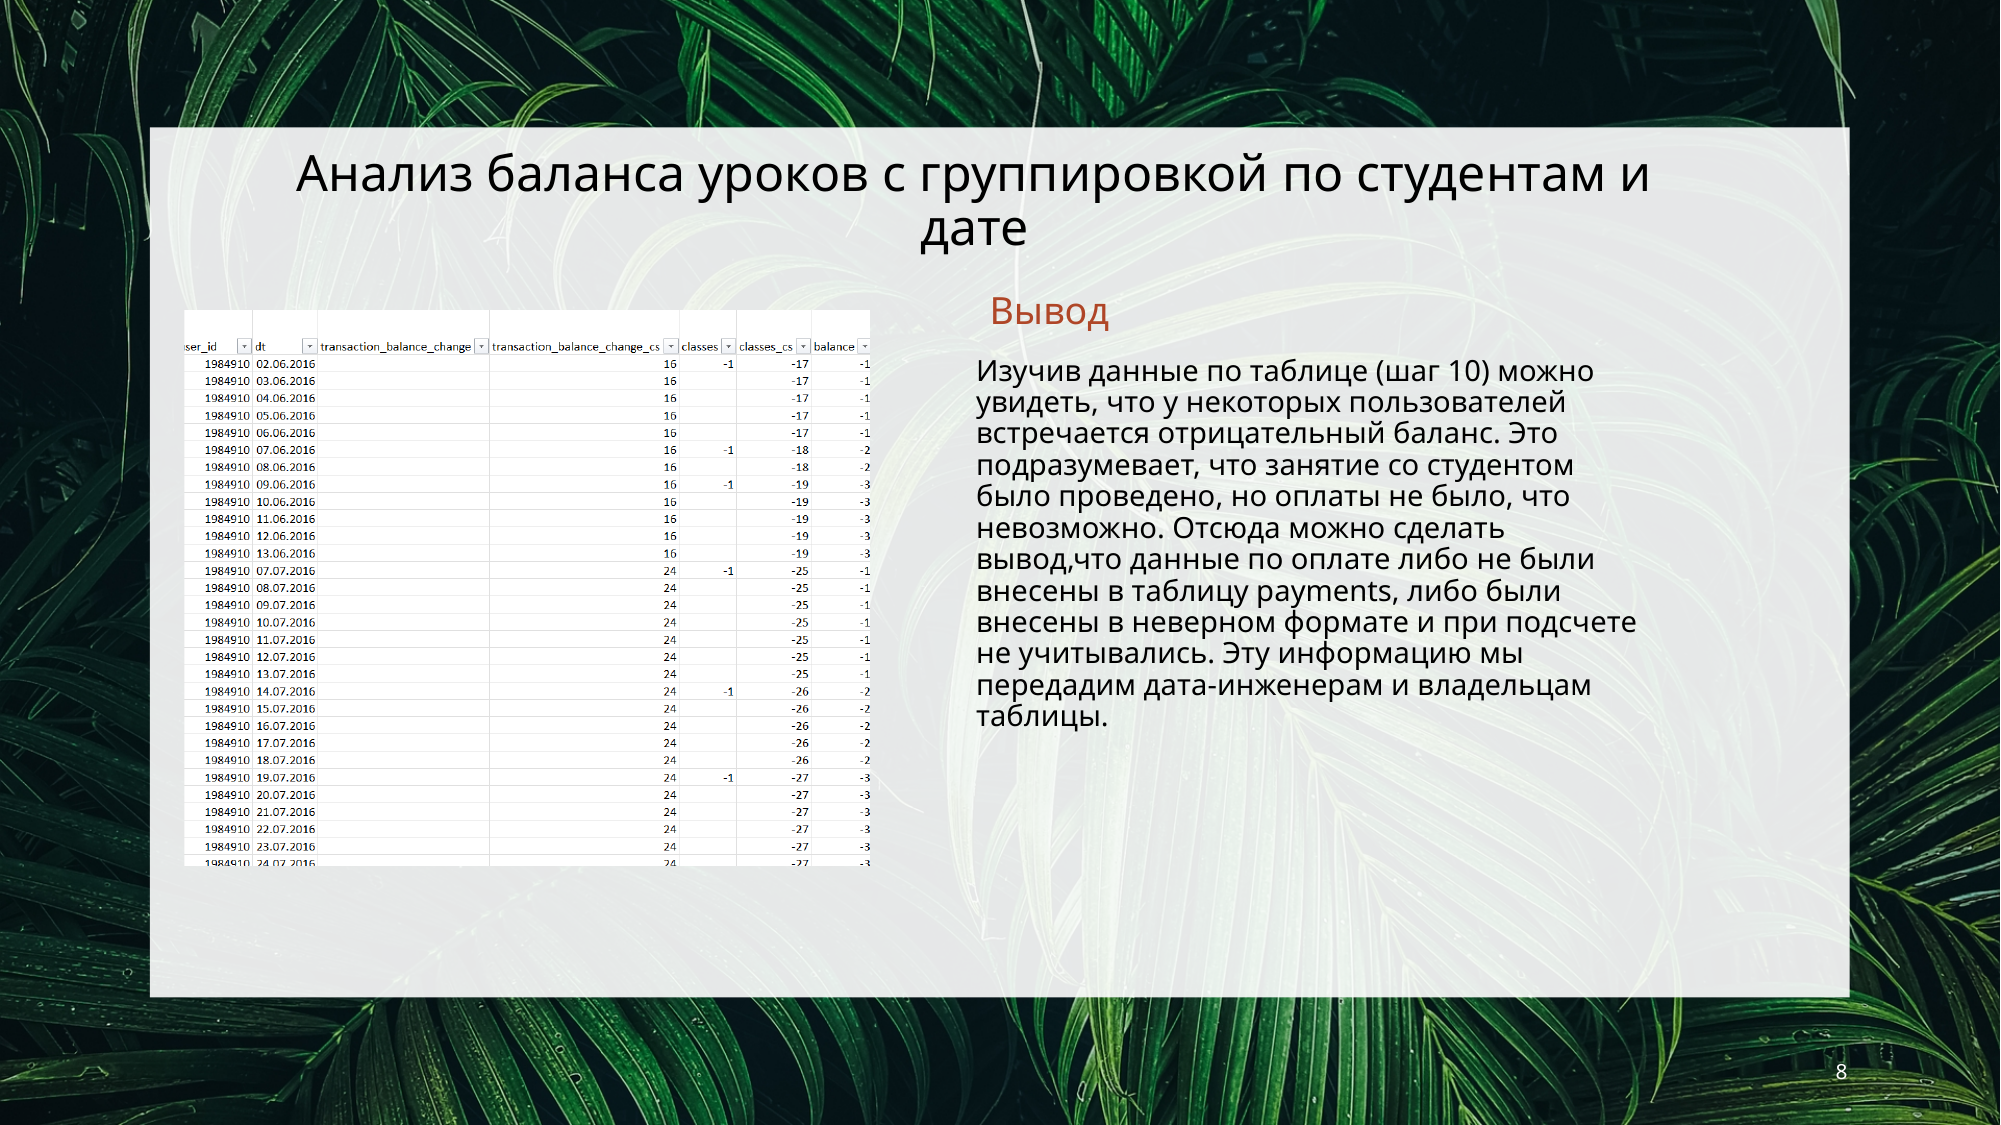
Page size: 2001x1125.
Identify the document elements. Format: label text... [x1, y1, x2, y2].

list Вывод [974, 280, 1334, 341]
list Изучив данные по таблице (шаг 10) можно увидеть, что у некоторых пользователей встречается отрицательный баланс. Это подразумевает, что занятие со студентом было проведено, но оплаты не было, что невозможно. Отсюда можно сделать вывод,что данные по оплате либо не были внесены в таблицу payments, либо были внесены в неверном формате и при подсчете не учитывались. Эту информацию мы передадим дата-инженерам и владельцам таблицы. [961, 348, 1670, 827]
picture [0, 0, 2000, 1125]
title Анализ баланса уроков с группировкой по студентам и дате [243, 149, 1706, 255]
slide_number 8 [1412, 1042, 1863, 1103]
